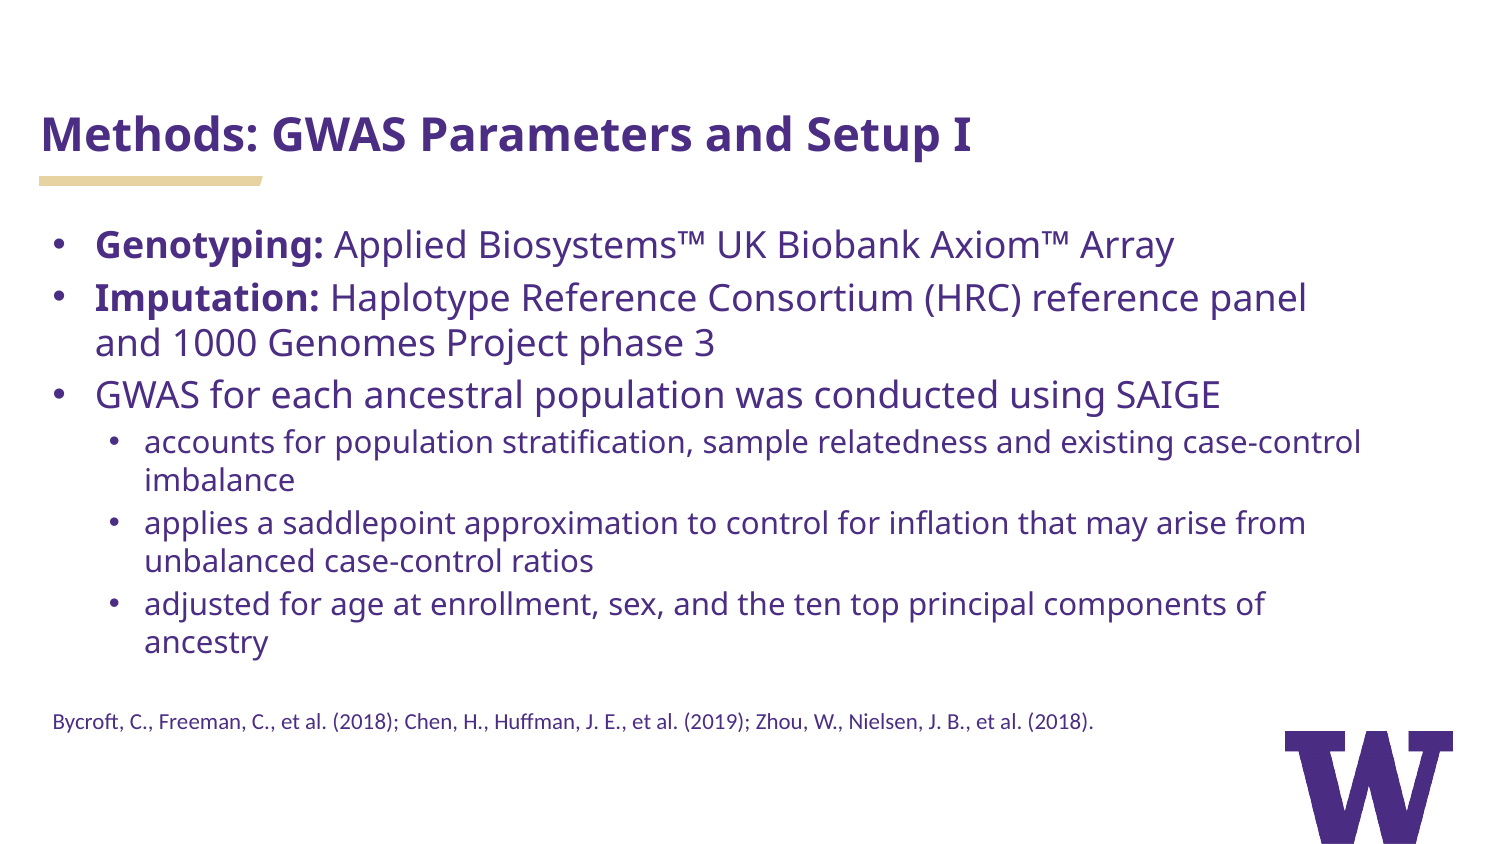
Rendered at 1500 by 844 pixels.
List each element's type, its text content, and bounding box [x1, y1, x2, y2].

picture [39, 176, 263, 186]
list Genotyping: Applied Biosystems™ UK Biobank Axiom™ Array Imputation: Haplotype Reference Consortium (HRC) reference panel and 1000 Genomes Project phase 3 GWAS for each ancestral population was conducted using SAIGE accounts for population stratification, sample relatedness and existing case-control imbalance applies a saddlepoint approximation to control for inflation that may arise from unbalanced case-control ratios adjusted for age at enrollment, sex, and the ten top principal components of ancestry [37, 213, 1383, 708]
title Methods: GWAS Parameters and Setup I [39, 45, 1383, 168]
text_box Bycroft, C., Freeman, C., et al. (2018); Chen, H., Huffman, J. E., et al. (2019); Zhou, W., Nielsen, J. B., et al. (2018). [37, 699, 1123, 742]
picture [1285, 731, 1453, 844]
